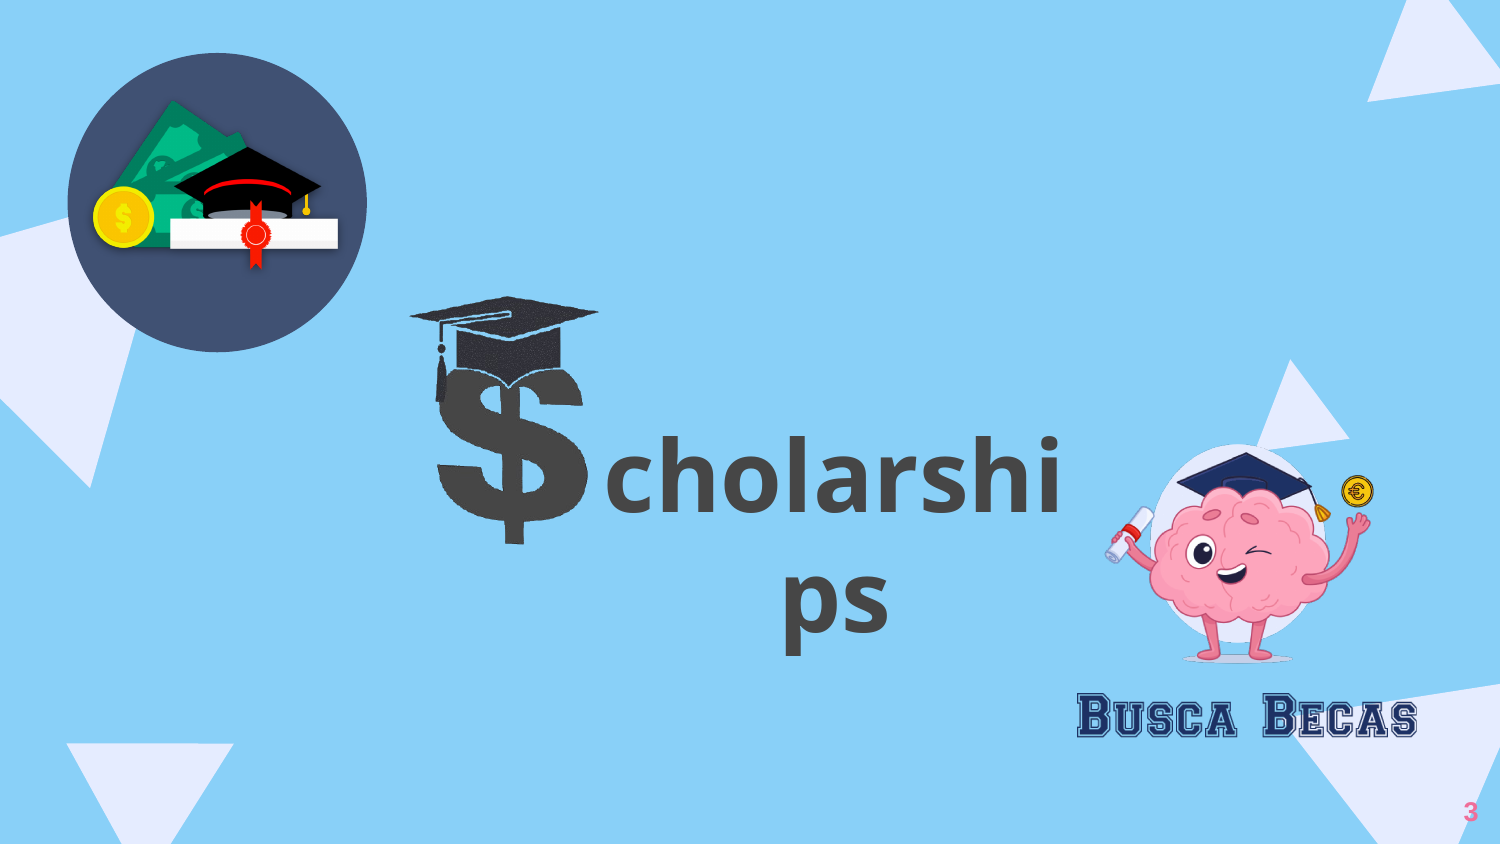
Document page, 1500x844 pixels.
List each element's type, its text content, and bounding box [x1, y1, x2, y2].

picture [399, 279, 620, 565]
slide_number ‹#› [1403, 779, 1494, 844]
picture [1032, 383, 1446, 797]
title cholarships [624, 397, 1027, 490]
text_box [10, 35, 424, 353]
